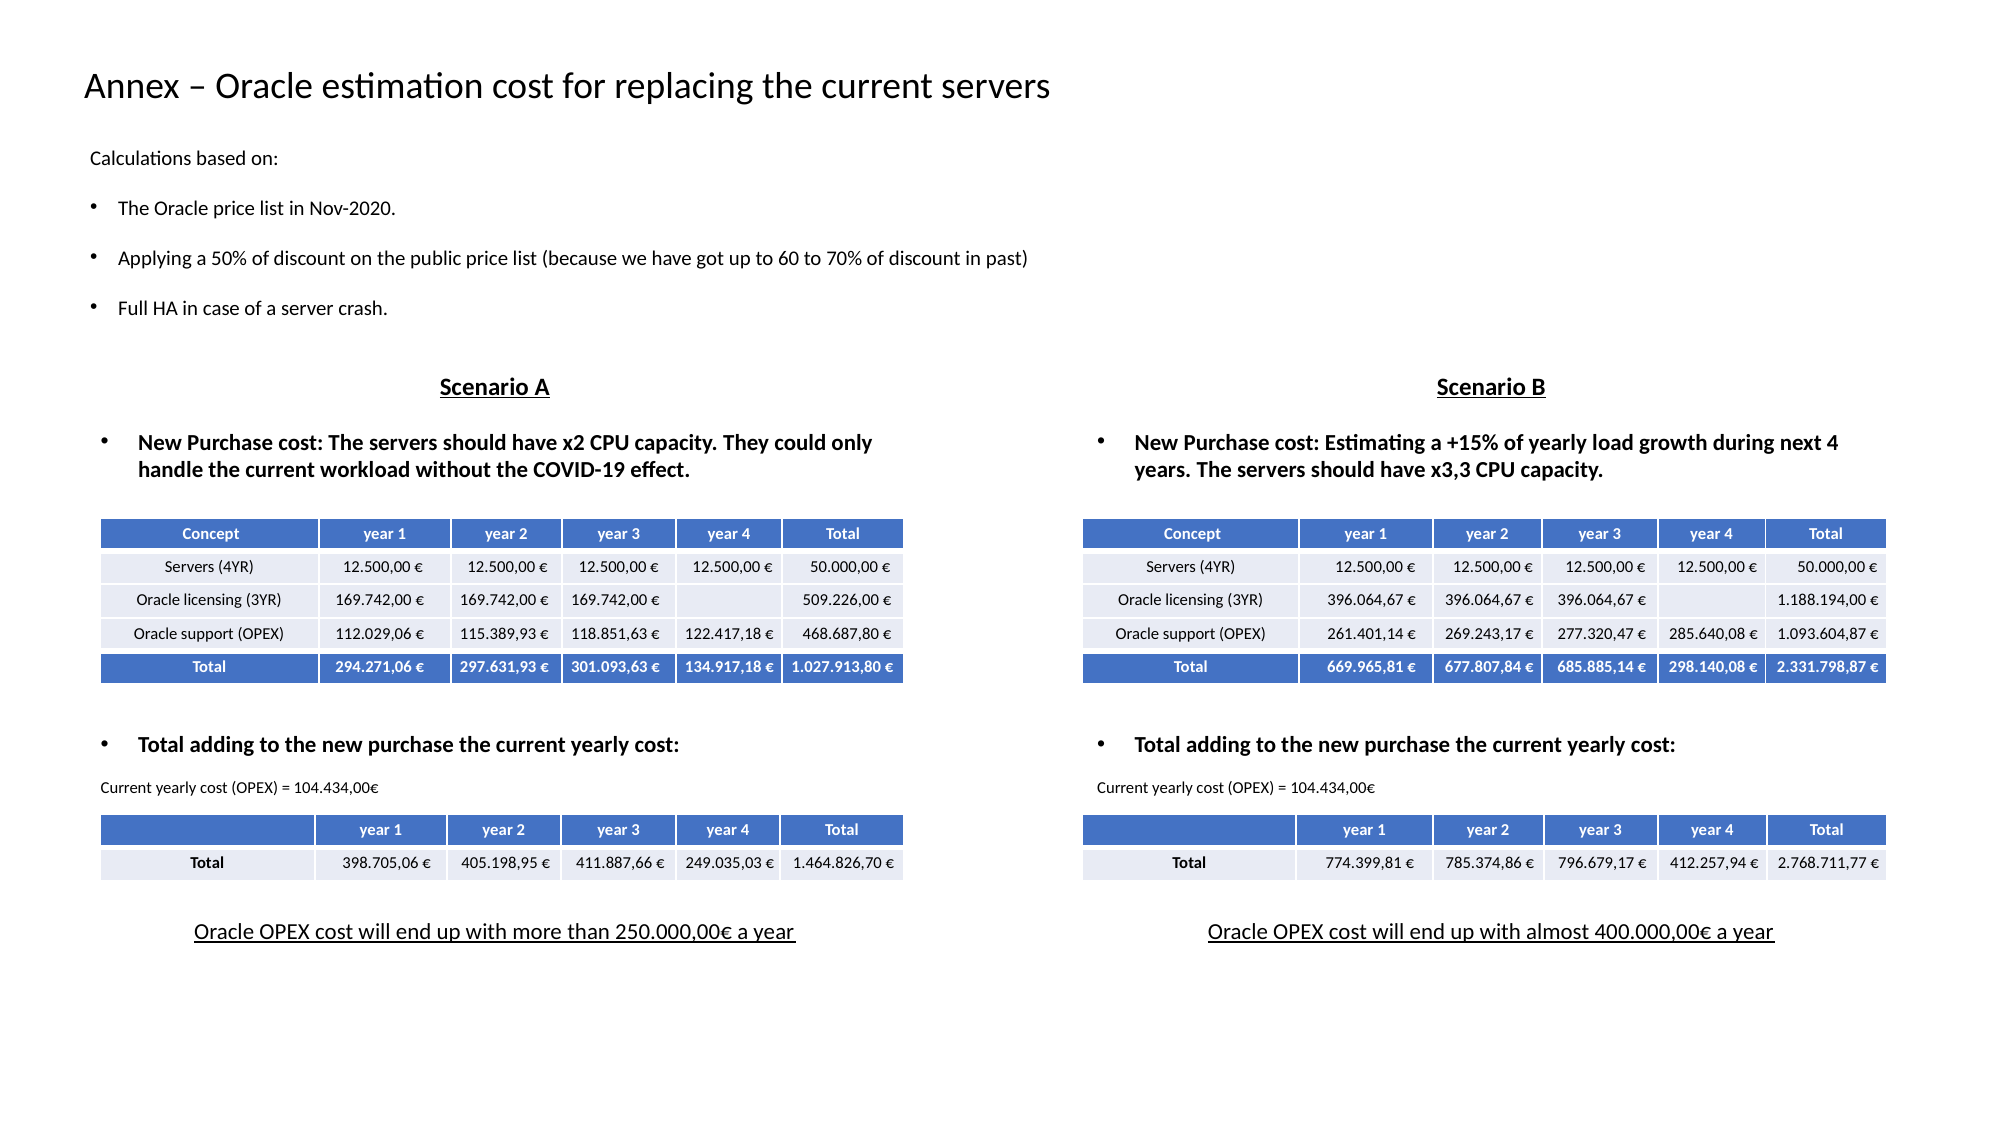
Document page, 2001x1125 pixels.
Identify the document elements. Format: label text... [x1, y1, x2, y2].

table_cell 509.226,00 € [783, 585, 903, 617]
table_cell 301.093,63 € [563, 654, 675, 683]
table_cell 169.742,00 € [563, 585, 675, 617]
table_header Total [1766, 519, 1886, 548]
table_cell Servers (4YR) [1083, 554, 1298, 583]
table_cell 12.500,00 € [452, 554, 561, 583]
table_cell 169.742,00 € [452, 585, 561, 617]
table_header year 2 [1434, 519, 1541, 548]
table_cell 118.851,63 € [563, 619, 675, 648]
table_header year 1 [320, 519, 450, 548]
table_cell 1.188.194,00 € [1766, 585, 1886, 617]
table_cell 412.257,94 € [1659, 850, 1766, 880]
table_header year 2 [452, 519, 561, 548]
table_cell [1659, 585, 1765, 617]
table_cell Oracle support (OPEX) [101, 619, 318, 648]
table_cell 249.035,03 € [677, 850, 779, 880]
table_cell 12.500,00 € [563, 554, 675, 583]
table_cell 115.389,93 € [452, 619, 561, 648]
table_cell 2.331.798,87 € [1766, 654, 1886, 683]
table_cell 269.243,17 € [1434, 619, 1541, 648]
table_cell 12.500,00 € [1434, 554, 1541, 583]
table_cell 12.500,00 € [1659, 554, 1765, 583]
text_box Annex – Oracle estimation cost for replacing the current servers [69, 53, 1188, 114]
table_cell Total [1083, 654, 1298, 683]
table_cell 398.705,06 € [316, 850, 446, 880]
table_header year 3 [1545, 815, 1657, 845]
table_header Total [1768, 815, 1886, 845]
table_cell Total [101, 654, 318, 683]
table_header year 2 [1434, 815, 1543, 845]
table_cell 774.399,81 € [1297, 850, 1432, 880]
table_cell 50.000,00 € [1766, 554, 1886, 583]
table_cell 285.640,08 € [1659, 619, 1765, 648]
table_header Concept [101, 519, 318, 548]
table_cell 468.687,80 € [783, 619, 903, 648]
table_cell 796.679,17 € [1545, 850, 1657, 880]
text_box Calculations based on: The Oracle price list in Nov-2020. Applying a 50% of discount on the public price list (because we have got up to 60 to 70% of discount in past) Full HA in case of a server crash. [75, 137, 1044, 327]
table_cell 677.807,84 € [1434, 654, 1541, 683]
table_cell 122.417,18 € [677, 619, 781, 648]
table_cell 297.631,93 € [452, 654, 561, 683]
text_box Scenario A New Purchase cost: The servers should have x2 CPU capacity. They could only handle the current workload without the COVID-19 effect. Total adding to the new purchase the current yearly cost: Current yearly cost (OPEX) = 104.434,00€ Oracle OPEX cost will end up with more than 250.000,00€ a year [85, 362, 904, 952]
table_cell 298.140,08 € [1659, 654, 1765, 683]
table_header year 3 [563, 519, 675, 548]
table_cell Total [1083, 850, 1295, 880]
text_box Scenario B New Purchase cost: Estimating a +15% of yearly load growth during next 4 years. The servers should have x3,3 CPU capacity. Total adding to the new purchase the current yearly cost: Current yearly cost (OPEX) = 104.434,00€ Oracle OPEX cost will end up with almost 400.000,00€ a year [1082, 362, 1901, 952]
table_header year 3 [1543, 519, 1657, 548]
table_header [101, 815, 314, 845]
table_cell 2.768.711,77 € [1768, 850, 1886, 880]
table_cell Oracle support (OPEX) [1083, 619, 1298, 648]
table_header year 1 [1300, 519, 1432, 548]
table_cell 277.320,47 € [1543, 619, 1657, 648]
table_cell 396.064,67 € [1434, 585, 1541, 617]
table_cell 396.064,67 € [1543, 585, 1657, 617]
table_header year 2 [448, 815, 560, 845]
table_cell 261.401,14 € [1300, 619, 1432, 648]
table_cell 1.027.913,80 € [783, 654, 903, 683]
table_header year 4 [677, 815, 779, 845]
table_cell 294.271,06 € [320, 654, 450, 683]
table_cell Oracle licensing (3YR) [101, 585, 318, 617]
table_cell 1.464.826,70 € [781, 850, 903, 880]
table_header year 1 [316, 815, 446, 845]
table_cell [677, 585, 781, 617]
table_cell 50.000,00 € [783, 554, 903, 583]
table_cell 134.917,18 € [677, 654, 781, 683]
table_cell Servers (4YR) [101, 554, 318, 583]
table_cell 785.374,86 € [1434, 850, 1543, 880]
table_header year 4 [1659, 519, 1765, 548]
table_cell Oracle licensing (3YR) [1083, 585, 1298, 617]
table_cell 12.500,00 € [1300, 554, 1432, 583]
table_cell 169.742,00 € [320, 585, 450, 617]
table_header year 4 [1659, 815, 1766, 845]
table_header [1083, 815, 1295, 845]
table_cell 685.885,14 € [1543, 654, 1657, 683]
table_header year 4 [677, 519, 781, 548]
table_cell 405.198,95 € [448, 850, 560, 880]
table_header year 3 [562, 815, 675, 845]
table_cell 1.093.604,87 € [1766, 619, 1886, 648]
table_header year 1 [1297, 815, 1432, 845]
table_cell 12.500,00 € [677, 554, 781, 583]
table_cell 112.029,06 € [320, 619, 450, 648]
table_cell 396.064,67 € [1300, 585, 1432, 617]
table_header Total [781, 815, 903, 845]
table_cell Total [101, 850, 314, 880]
table_header Concept [1083, 519, 1298, 548]
table_cell 12.500,00 € [1543, 554, 1657, 583]
table_cell 12.500,00 € [320, 554, 450, 583]
table_cell 411.887,66 € [562, 850, 675, 880]
table_header Total [783, 519, 903, 548]
table_cell 669.965,81 € [1300, 654, 1432, 683]
